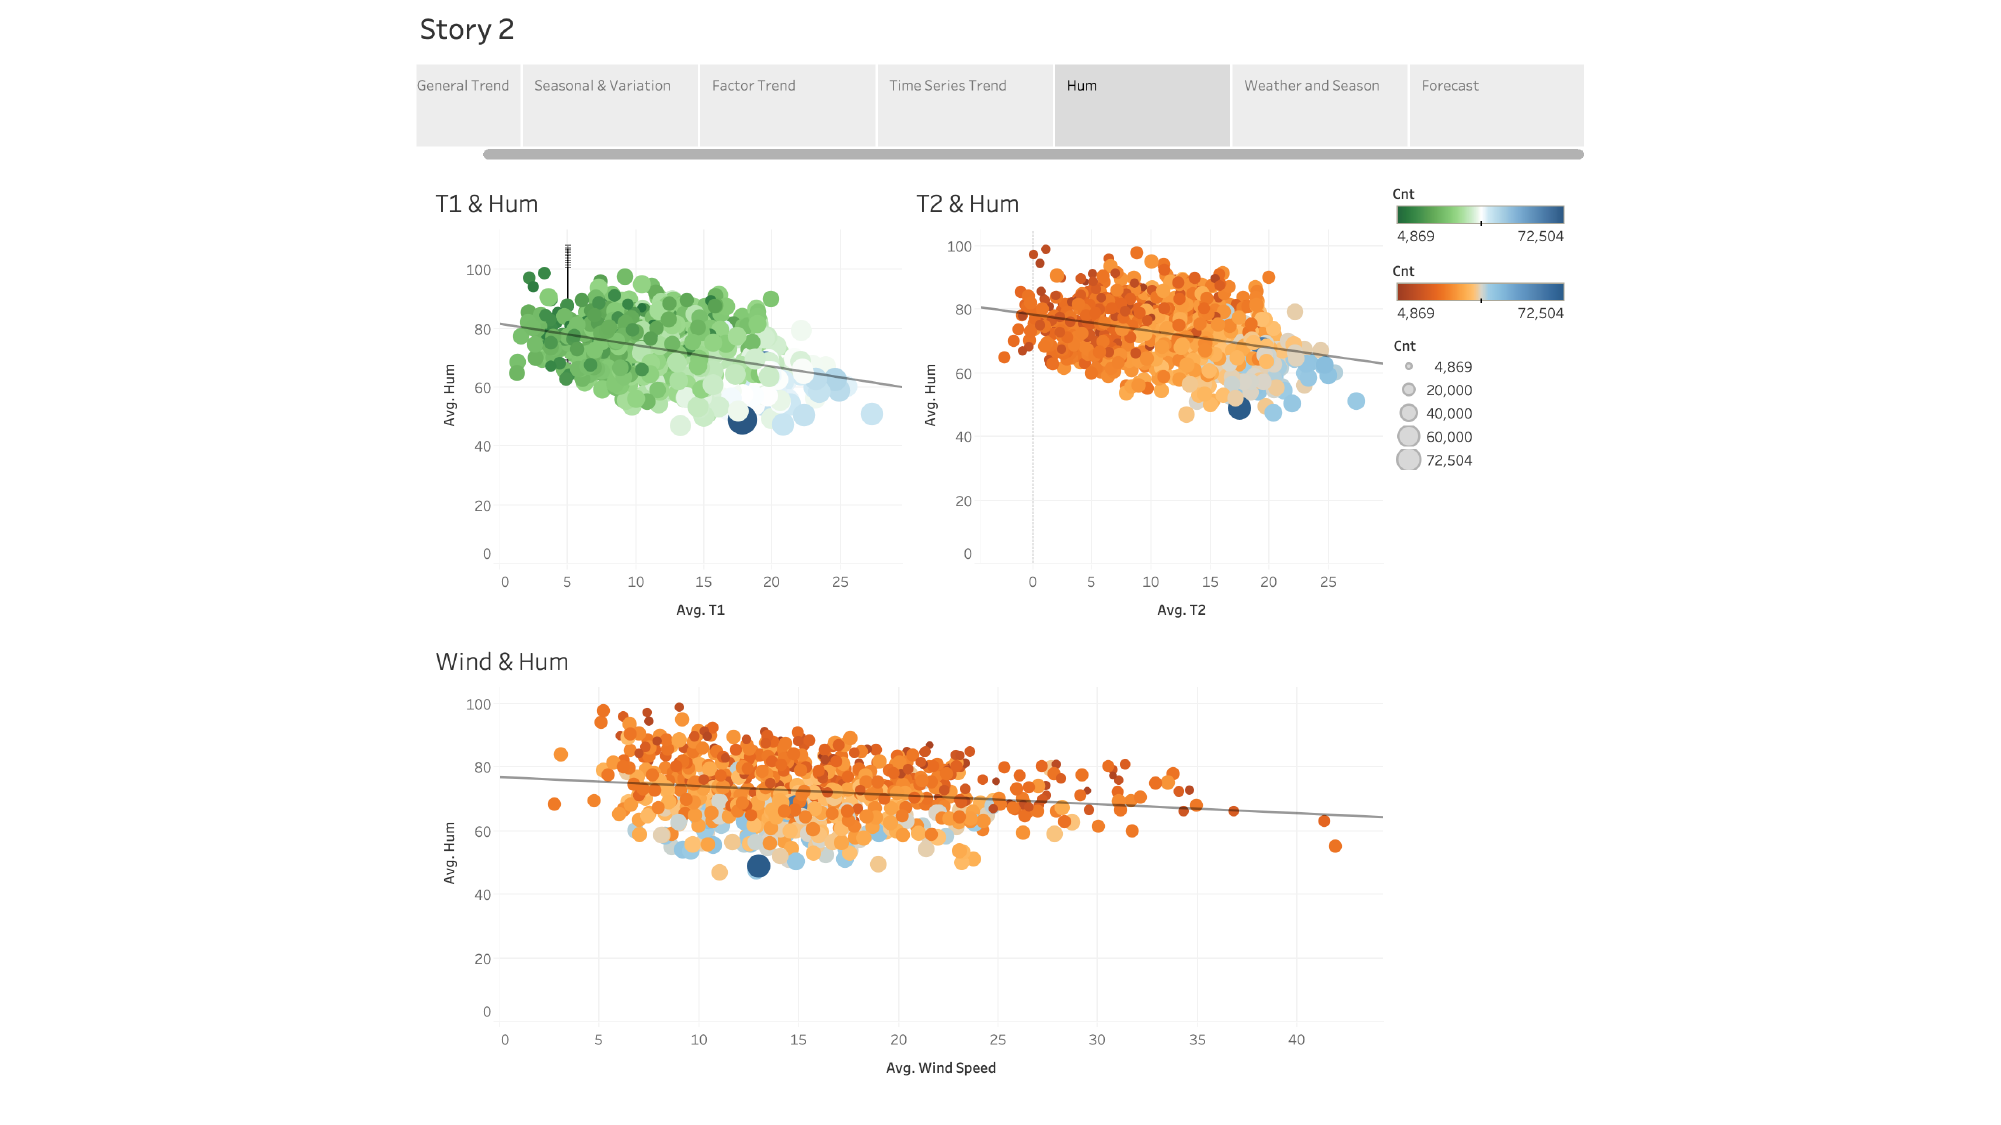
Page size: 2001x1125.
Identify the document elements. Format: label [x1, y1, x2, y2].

picture [407, 0, 1593, 1125]
